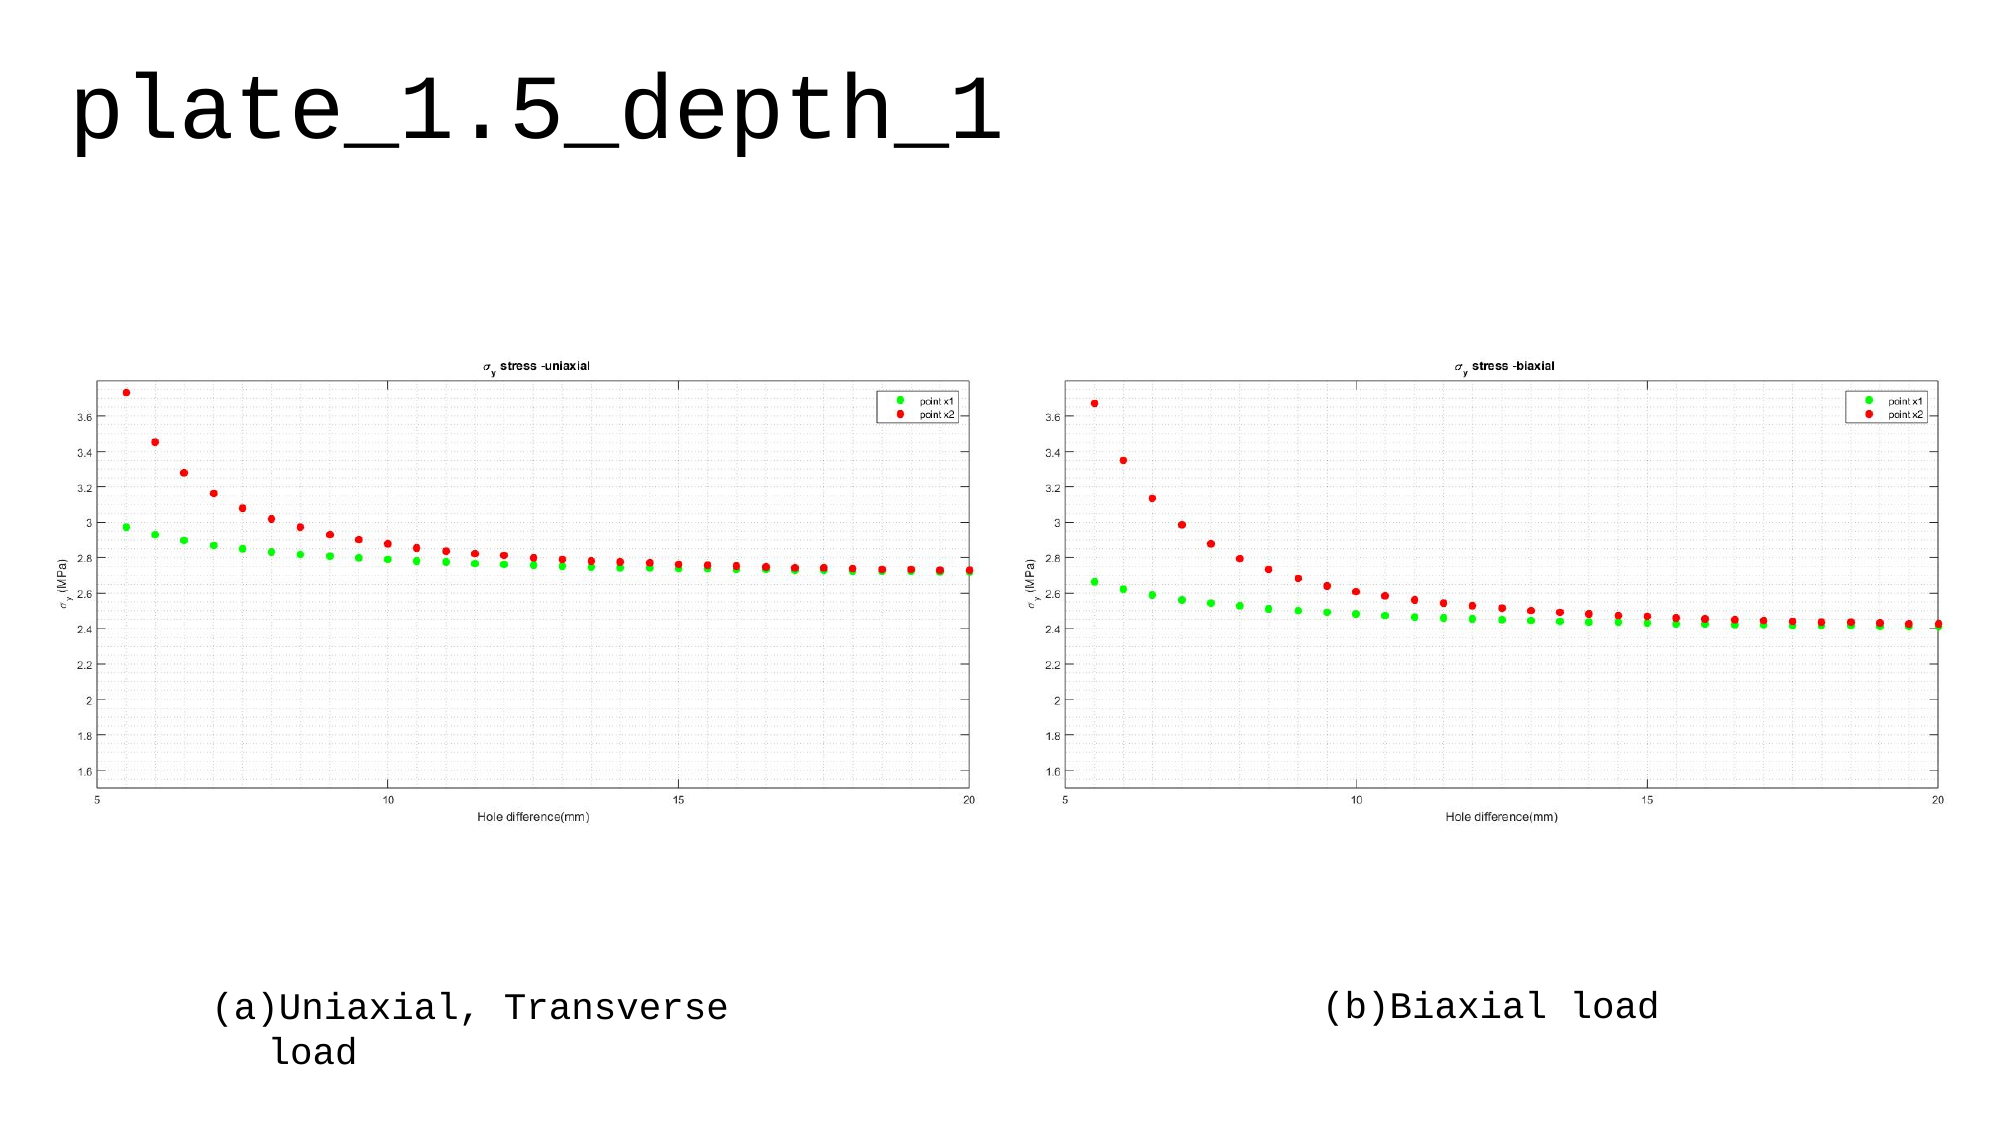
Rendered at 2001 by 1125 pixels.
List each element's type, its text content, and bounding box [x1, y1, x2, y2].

title plate_1.5_depth_1 [0, 0, 1725, 218]
text_box Uniaxial, Transverse load [196, 974, 854, 1080]
picture [39, 343, 985, 842]
picture [1013, 343, 1959, 842]
text_box (b)Biaxial load [1307, 973, 1688, 1033]
